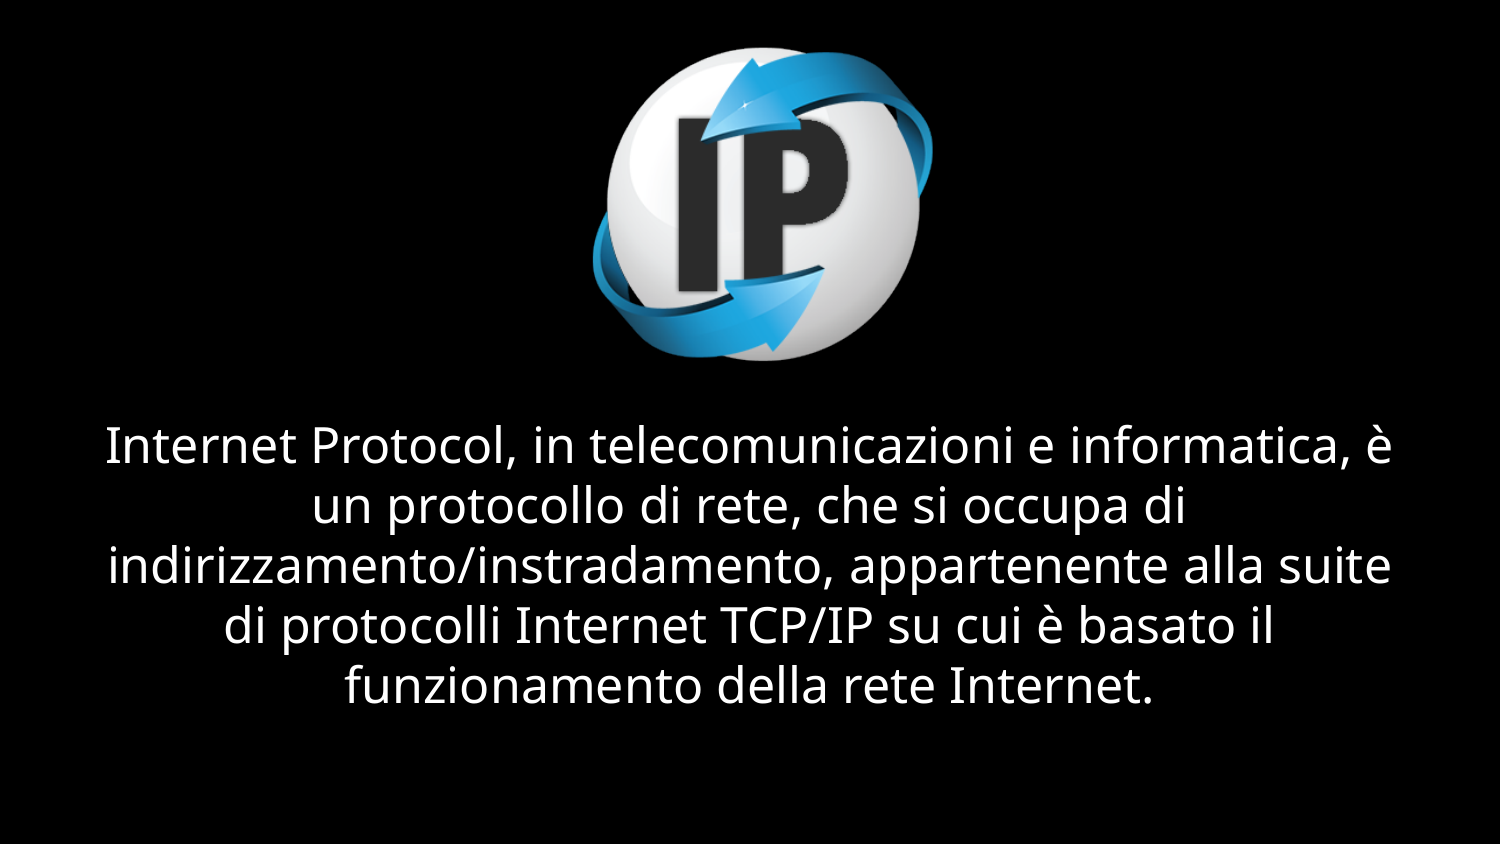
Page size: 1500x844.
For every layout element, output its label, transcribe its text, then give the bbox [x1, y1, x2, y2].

text_box Internet Protocol, in telecomunicazioni e informatica, è un protocollo di rete, che si occupa di indirizzamento/instradamento, appartenente alla suite di protocolli Internet TCP/IP su cui è basato il funzionamento della rete Internet. [82, 398, 1418, 592]
picture [517, 30, 983, 380]
